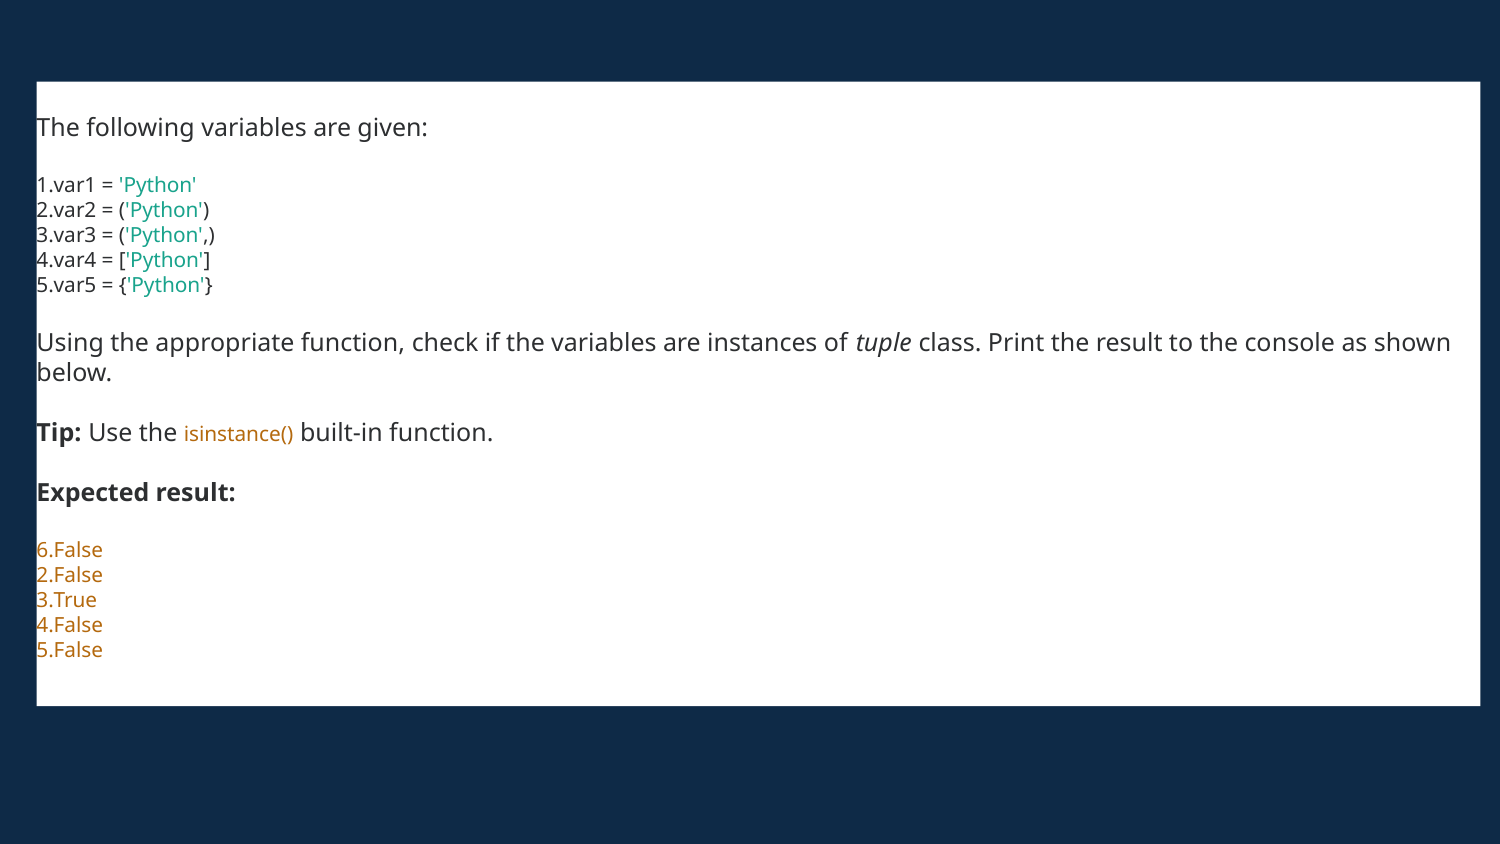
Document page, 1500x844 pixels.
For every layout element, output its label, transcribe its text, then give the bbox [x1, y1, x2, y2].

text_box The following variables are given: var1 = 'Python' var2 = ('Python') var3 = ('Python',) var4 = ['Python'] var5 = {'Python'} Using the appropriate function, check if the variables are instances of tuple class. Print the result to the console as shown below. Tip: Use the isinstance() built-in function. Expected result: False False True False False [36, 81, 1481, 707]
